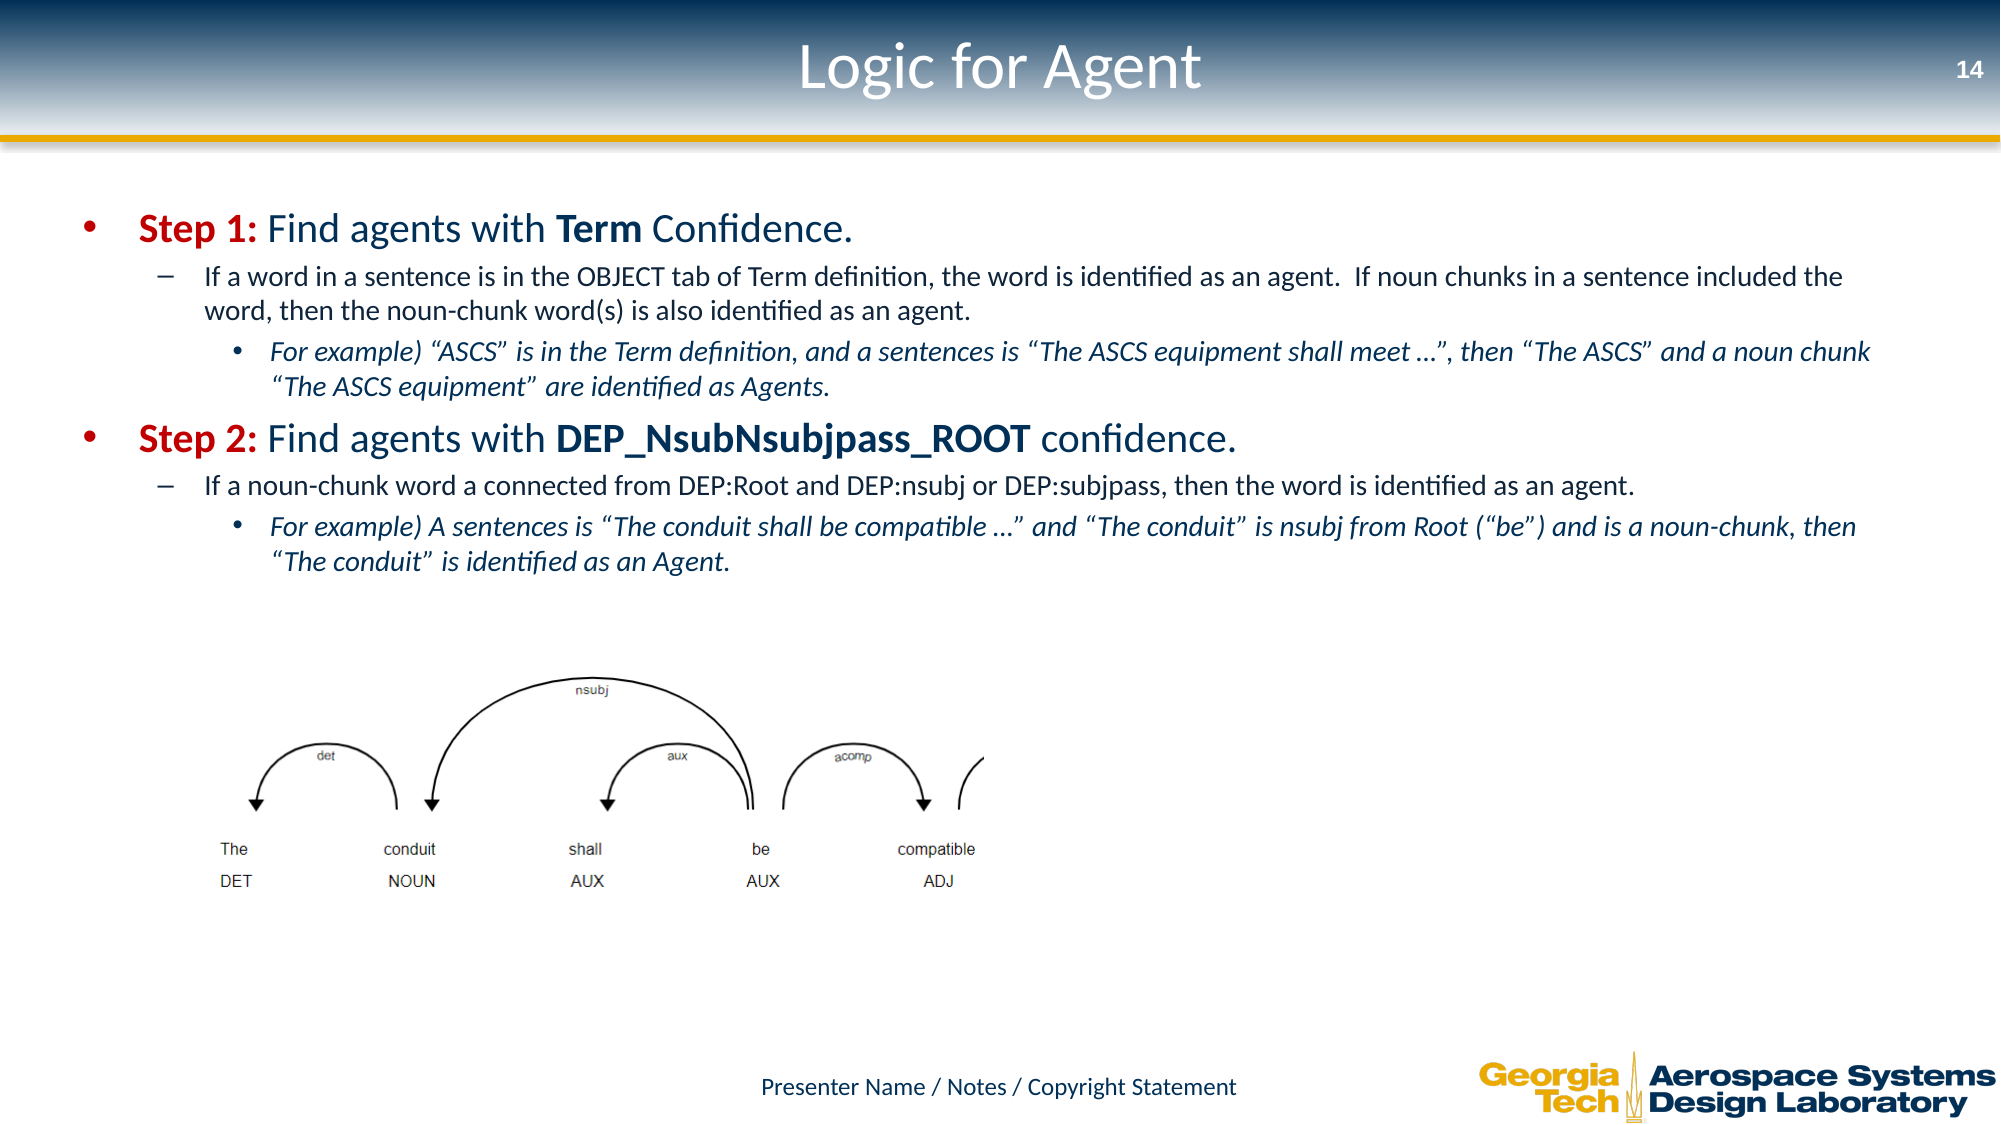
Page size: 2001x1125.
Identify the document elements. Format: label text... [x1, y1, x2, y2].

list Step 1: Find agents with Term Confidence. If a word in a sentence is in the OBJECT tab of Term definition, the word is identified as an agent. If noun chunks in a sentence included the word, then the noun-chunk word(s) is also identified as an agent. For example) “ASCS” is in the Term definition, and a sentences is “The ASCS equipment shall meet …”, then “The ASCS” and a noun chunk “The ASCS equipment” are identified as Agents. Step 2: Find agents with DEP_NsubNsubjpass_ROOT confidence. If a noun-chunk word a connected from DEP:Root and DEP:nsubj or DEP:subjpass, then the word is identified as an agent. For example) A sentences is “The conduit shall be compatible …” and “The conduit” is nsubj from Root (“be”) and is a noun-chunk, then “The conduit” is identified as an Agent. [75, 150, 1927, 1051]
picture [198, 662, 984, 913]
footer Presenter Name / Notes / Copyright Statement [524, 1057, 1476, 1118]
title Logic for Agent [75, 0, 1927, 125]
slide_number 14 [1926, 43, 2000, 95]
picture [1475, 1049, 2000, 1125]
